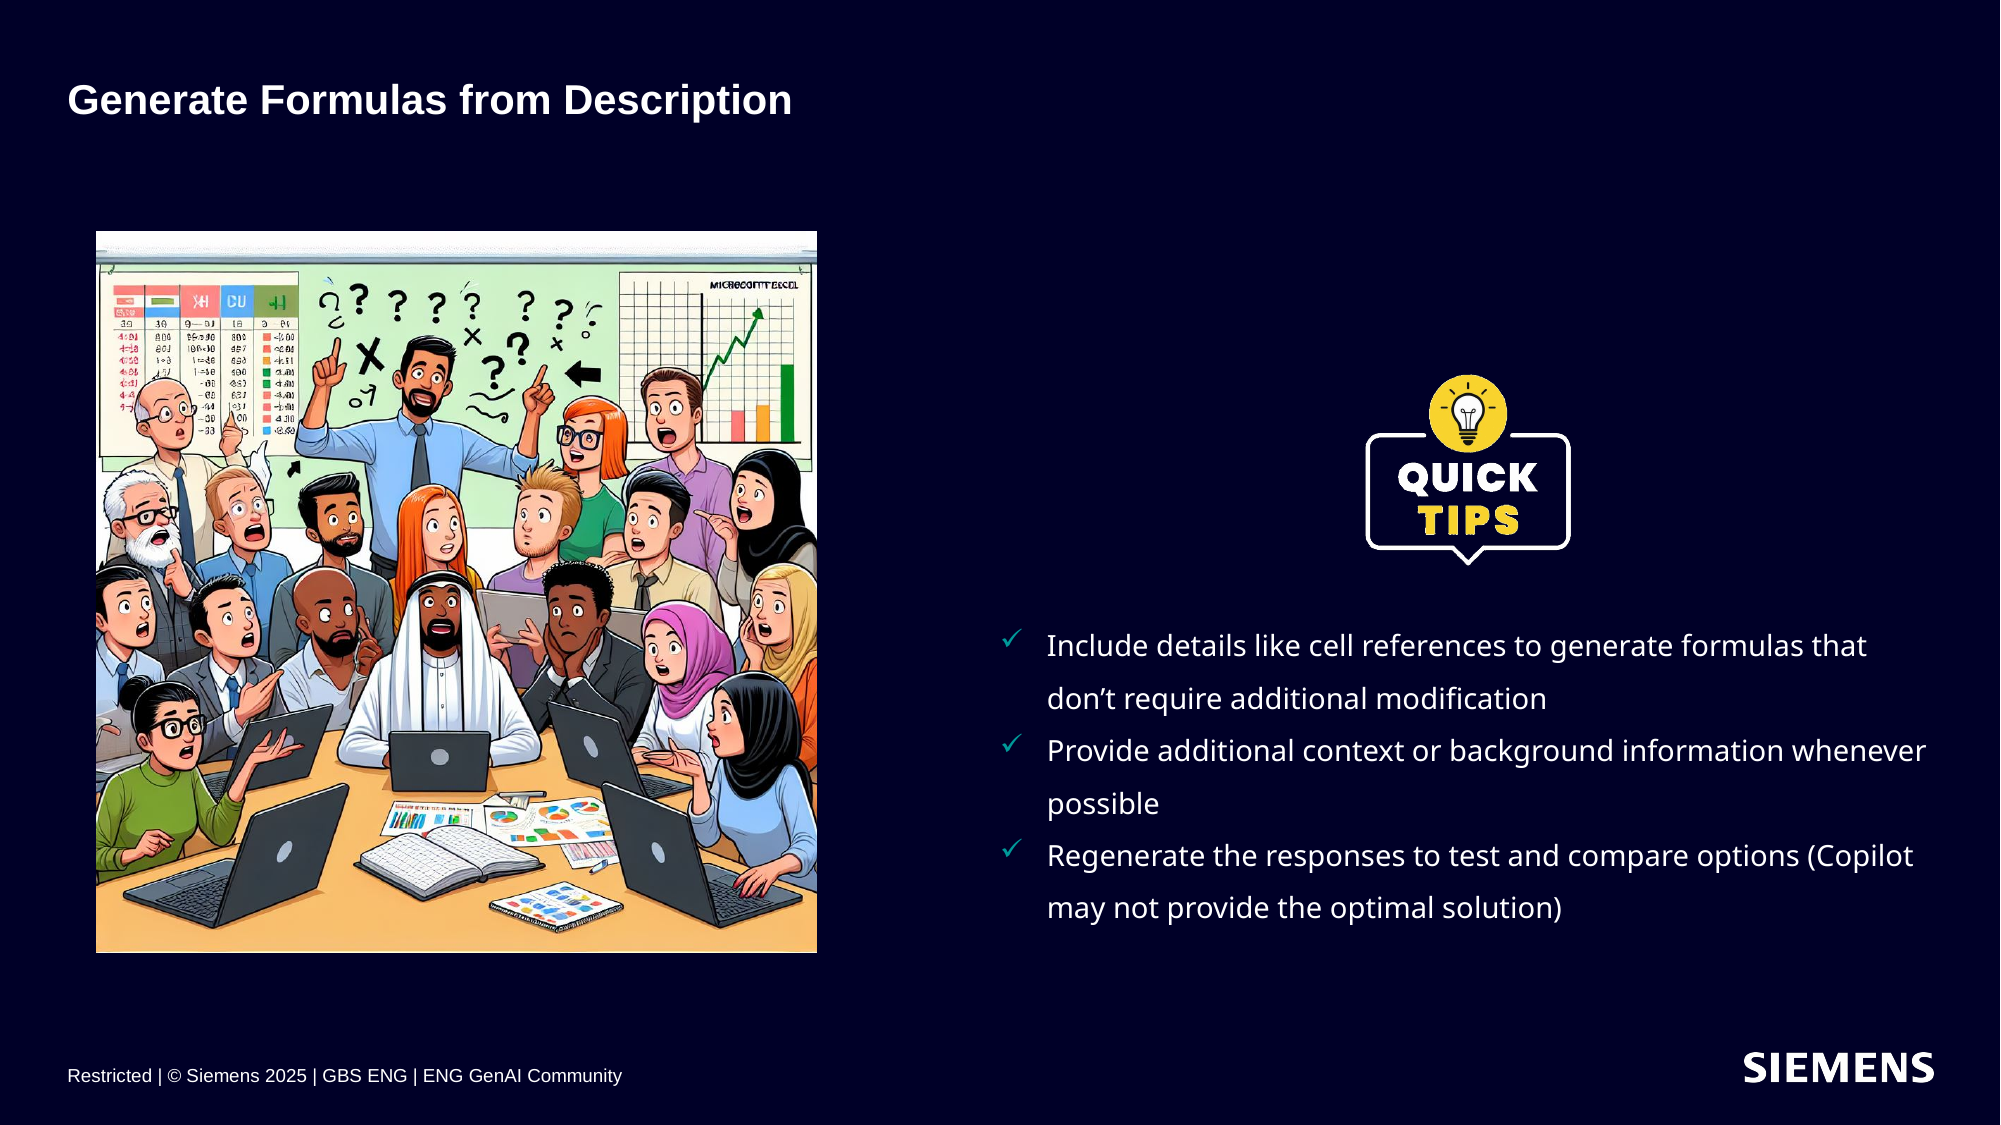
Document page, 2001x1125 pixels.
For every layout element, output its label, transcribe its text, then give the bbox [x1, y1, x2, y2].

text_box Include details like cell references to generate formulas that don’t require additional modification Provide additional context or background information whenever possible Regenerate the responses to test and compare options (Copilot may not provide the optimal solution) [999, 610, 1934, 925]
title Generate Formulas from Description [67, 78, 1686, 173]
picture [1357, 363, 1577, 575]
picture [96, 231, 817, 953]
picture [1744, 1052, 1934, 1083]
footer Restricted | © Siemens 2025 | GBS ENG | ENG GenAI Community [67, 1035, 1686, 1125]
